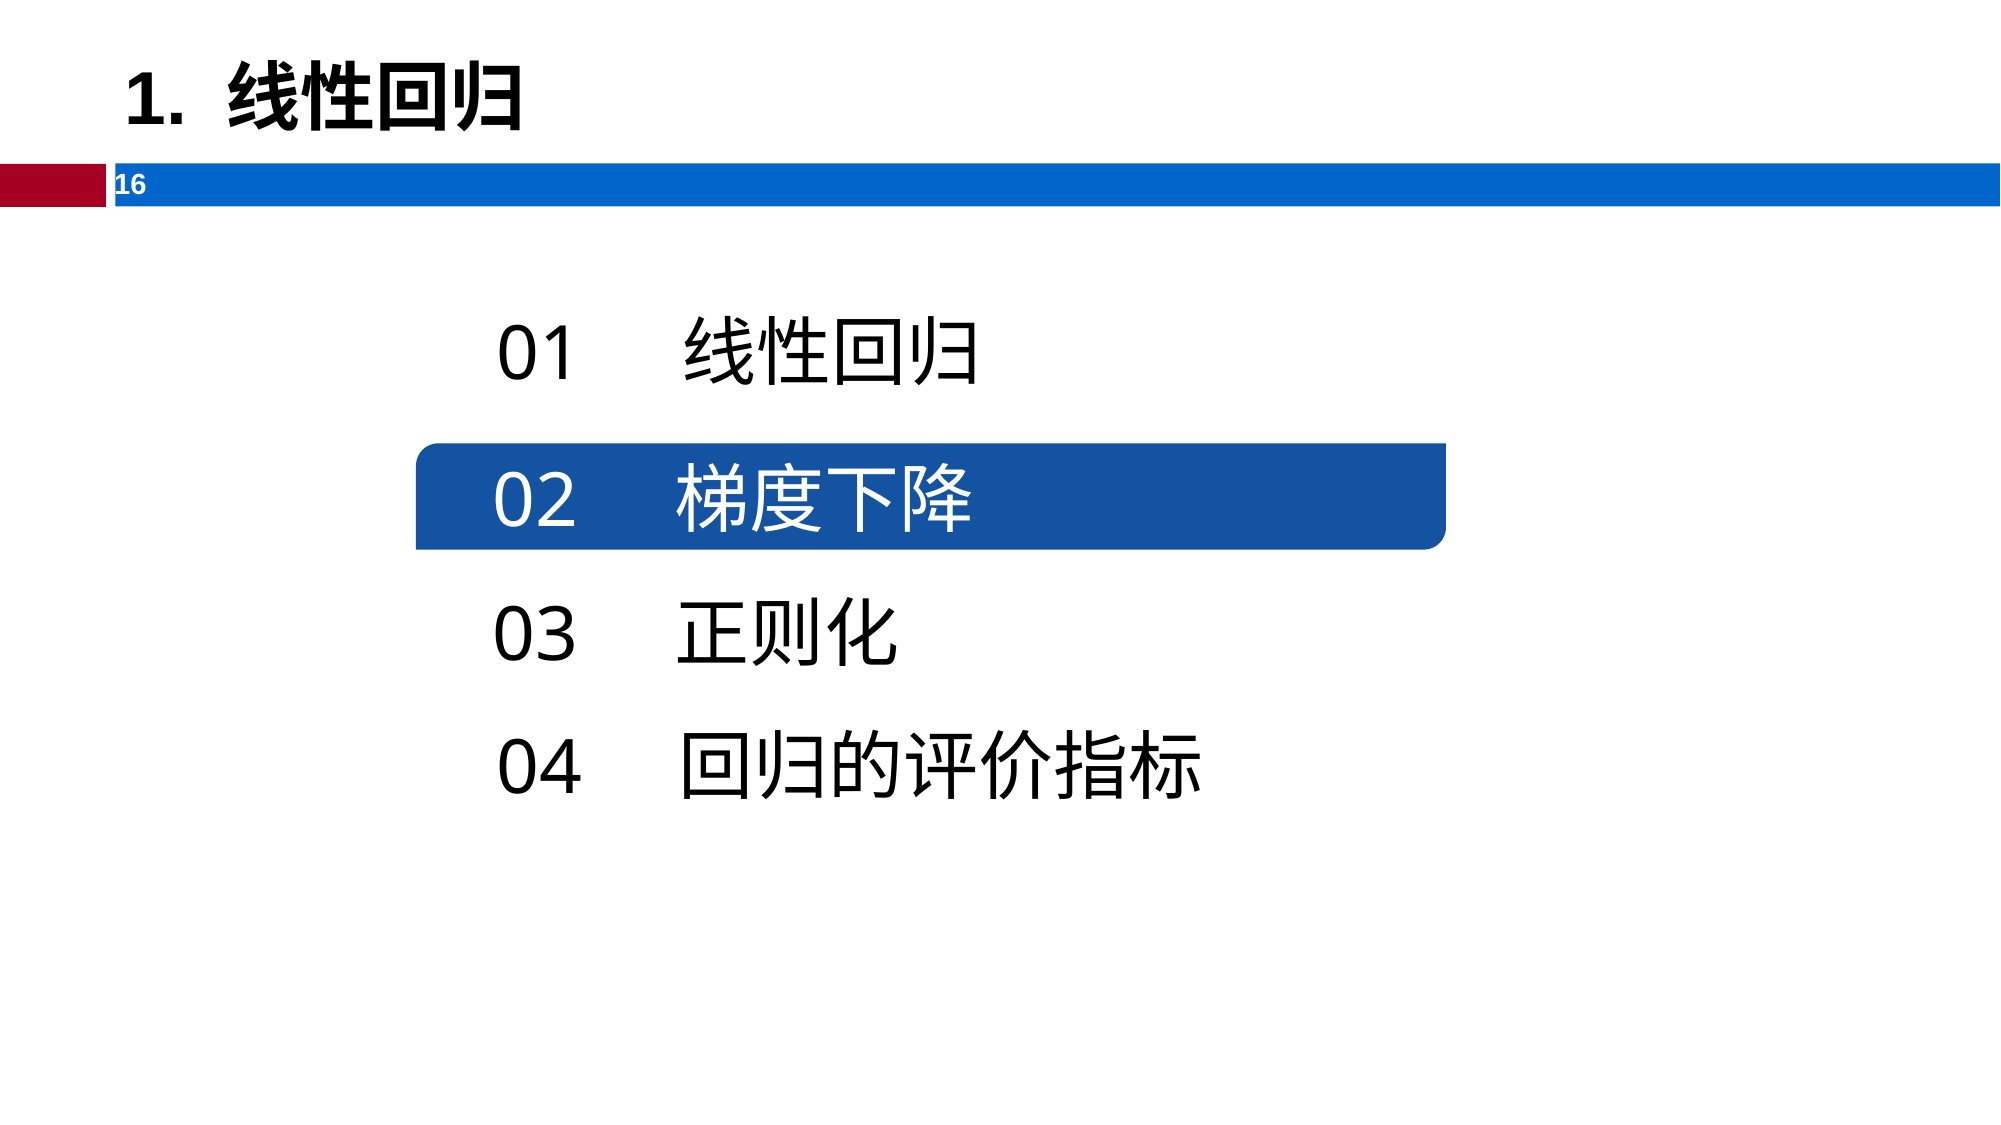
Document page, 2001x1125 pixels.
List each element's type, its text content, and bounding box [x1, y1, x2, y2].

text_box 01 线性回归 [496, 296, 1335, 397]
text_box [413, 441, 1449, 552]
text_box 03 正则化 [492, 585, 1526, 676]
title 1. 线性回归 [109, 38, 2000, 150]
text_box 02 梯度下降 [492, 451, 1325, 542]
text_box 04 回归的评价指标 [496, 718, 1440, 809]
